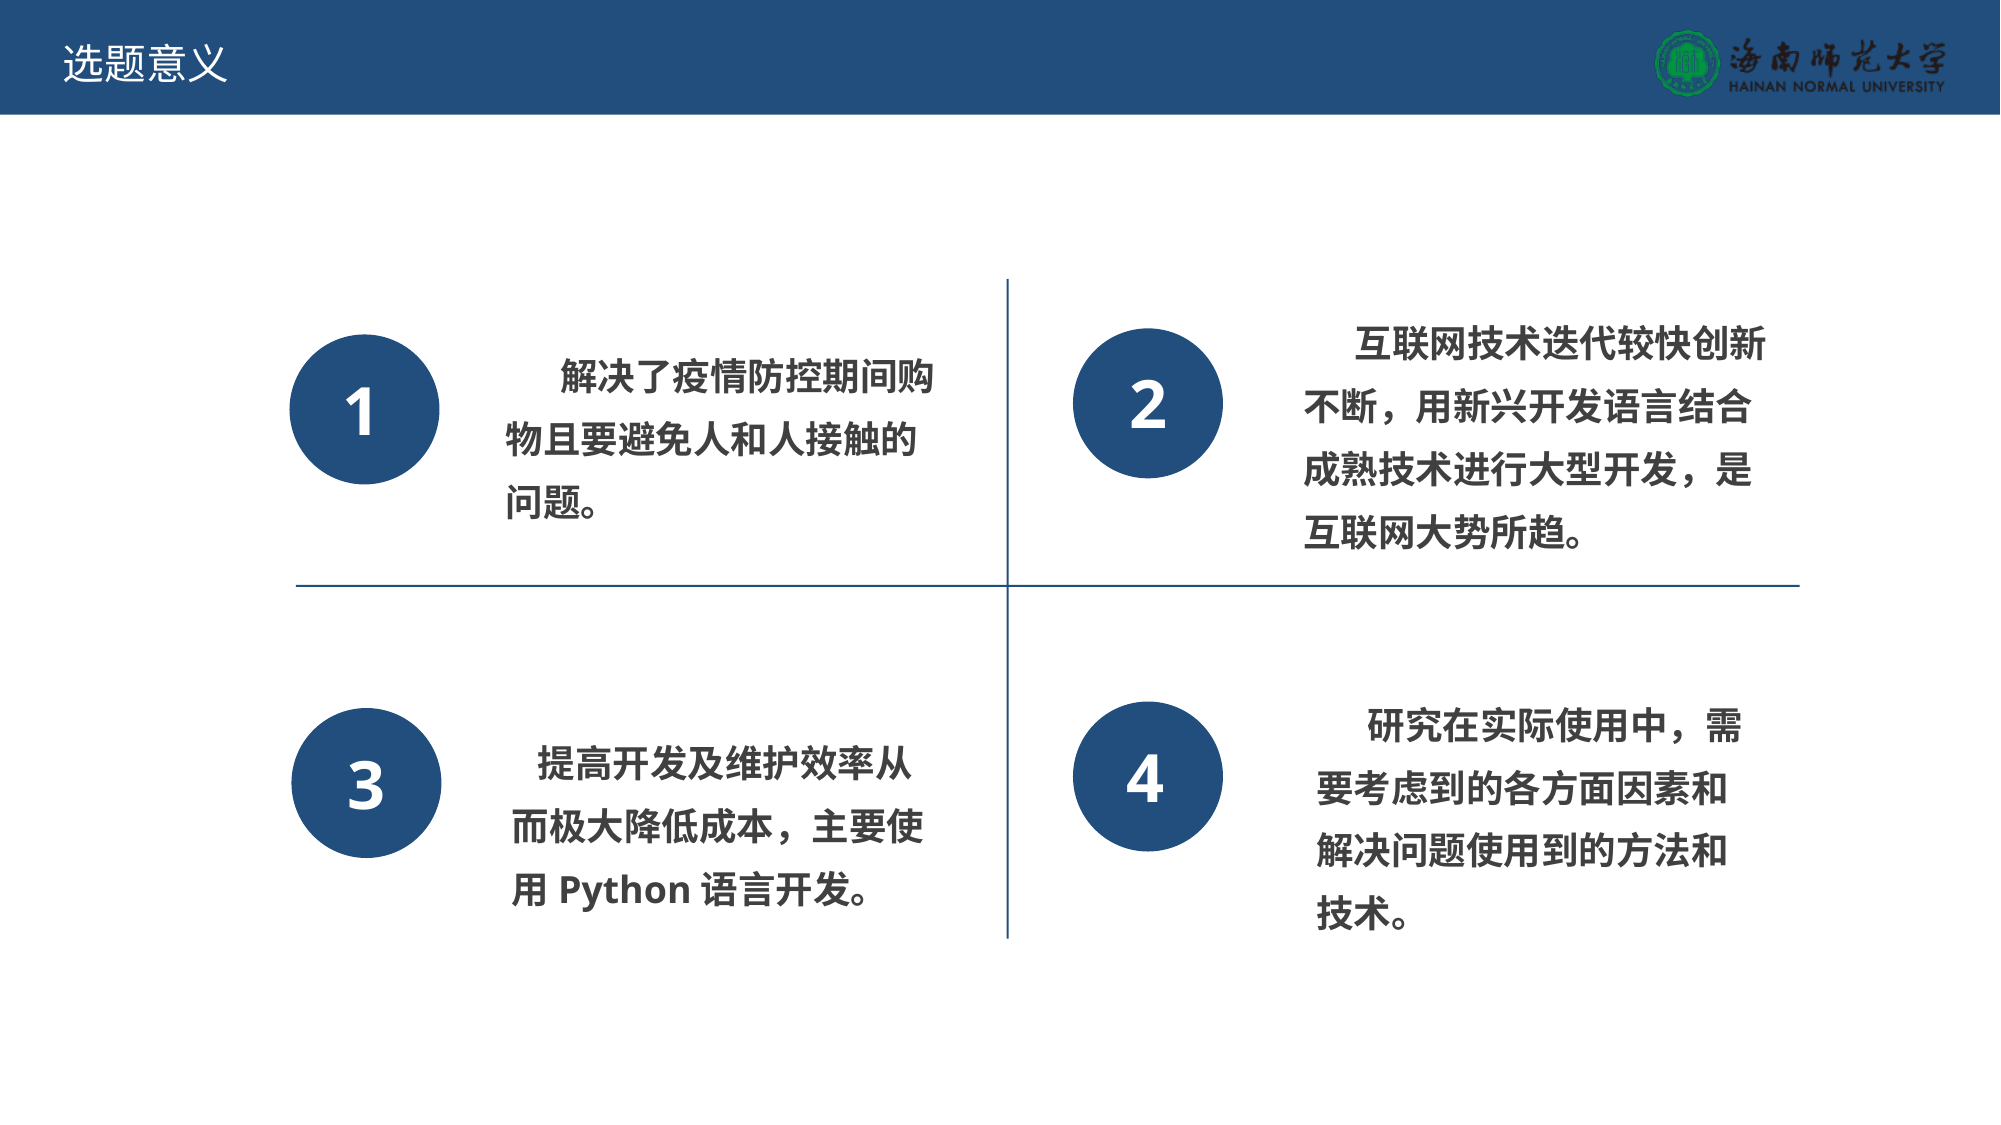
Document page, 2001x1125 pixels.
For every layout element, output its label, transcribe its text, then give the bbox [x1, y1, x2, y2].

text_box 互联网技术迭代较快创新不断，用新兴开发语言结合成熟技术进行大型开发，是互联网大势所趋。 [1288, 294, 1785, 562]
text_box [0, 0, 2000, 116]
text_box 解决了疫情防控期间购物且要避免人和人接触的问题。 [490, 327, 955, 532]
text_box 4 [1111, 728, 1183, 823]
picture [1651, 27, 1953, 100]
text_box 2 [1114, 354, 1192, 450]
text_box [289, 334, 440, 485]
text_box 3 [332, 735, 403, 831]
text_box 提高开发及维护效率从而极大降低成本，主要使用Python语言开发。 [496, 714, 949, 919]
text_box [1072, 328, 1223, 479]
text_box [291, 708, 442, 859]
text_box 1 [327, 361, 400, 456]
text_box 研究在实际使用中，需要考虑到的各方面因素和解决问题使用到的方法和技术。 [1301, 676, 1769, 943]
text_box [1072, 701, 1223, 852]
text_box 选题意义 [47, 30, 273, 96]
